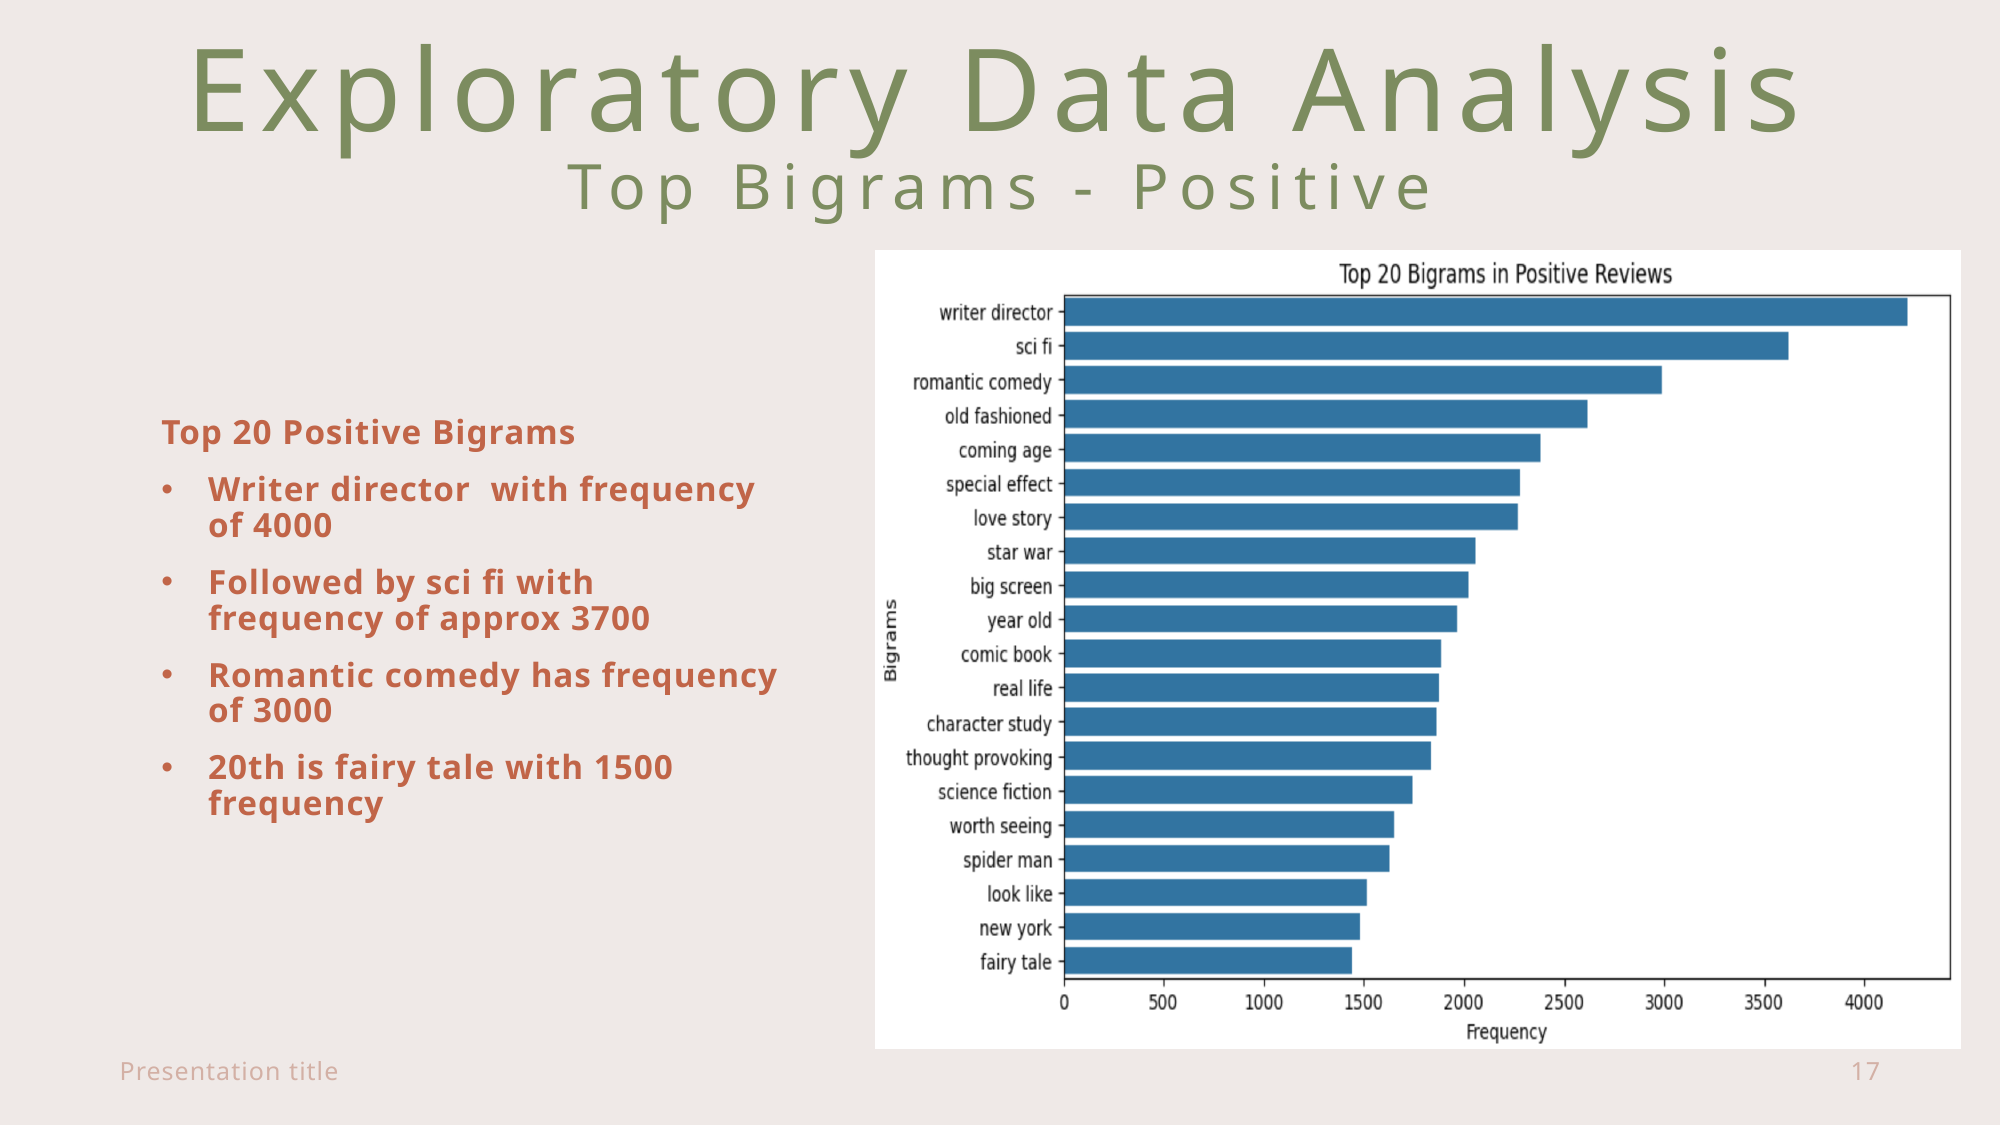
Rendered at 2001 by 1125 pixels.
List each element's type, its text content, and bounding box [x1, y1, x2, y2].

title Exploratory Data Analysis Top Bigrams - Positive [0, 32, 2000, 251]
list Top 20 Positive Bigrams Writer director with frequency of 4000 Followed by sci fi with frequency of approx 3700 Romantic comedy has frequency of 3000 20th is fairy tale with 1500 frequency [161, 416, 780, 908]
footer Presentation title [104, 1042, 780, 1103]
slide_number 17 [1445, 1049, 1896, 1103]
picture [875, 250, 1961, 1049]
